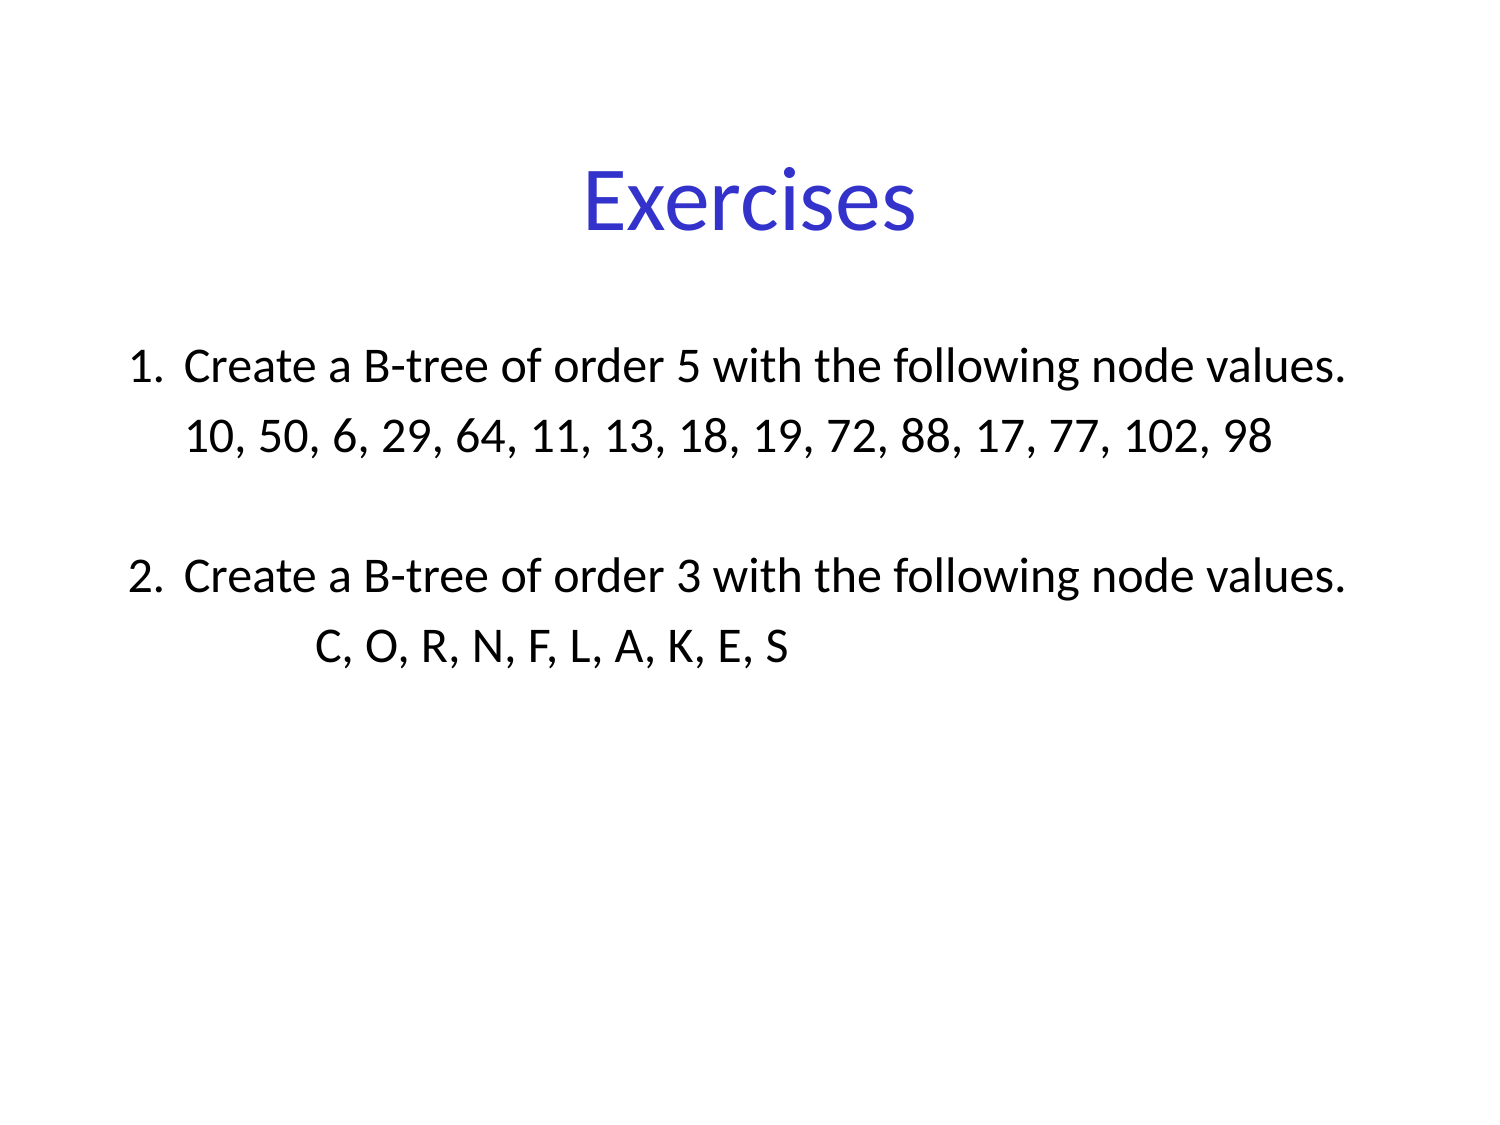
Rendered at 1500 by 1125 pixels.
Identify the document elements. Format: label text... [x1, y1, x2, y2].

list 1. Create a B-tree of order 5 with the following node values. 10, 50, 6, 29, 64, 11, 13, 18, 19, 72, 88, 17, 77, 102, 98 2. Create a B-tree of order 3 with the following node values. C, O, R, N, F, L, A, K, E, S [112, 324, 1388, 1000]
title Exercises [112, 99, 1388, 288]
